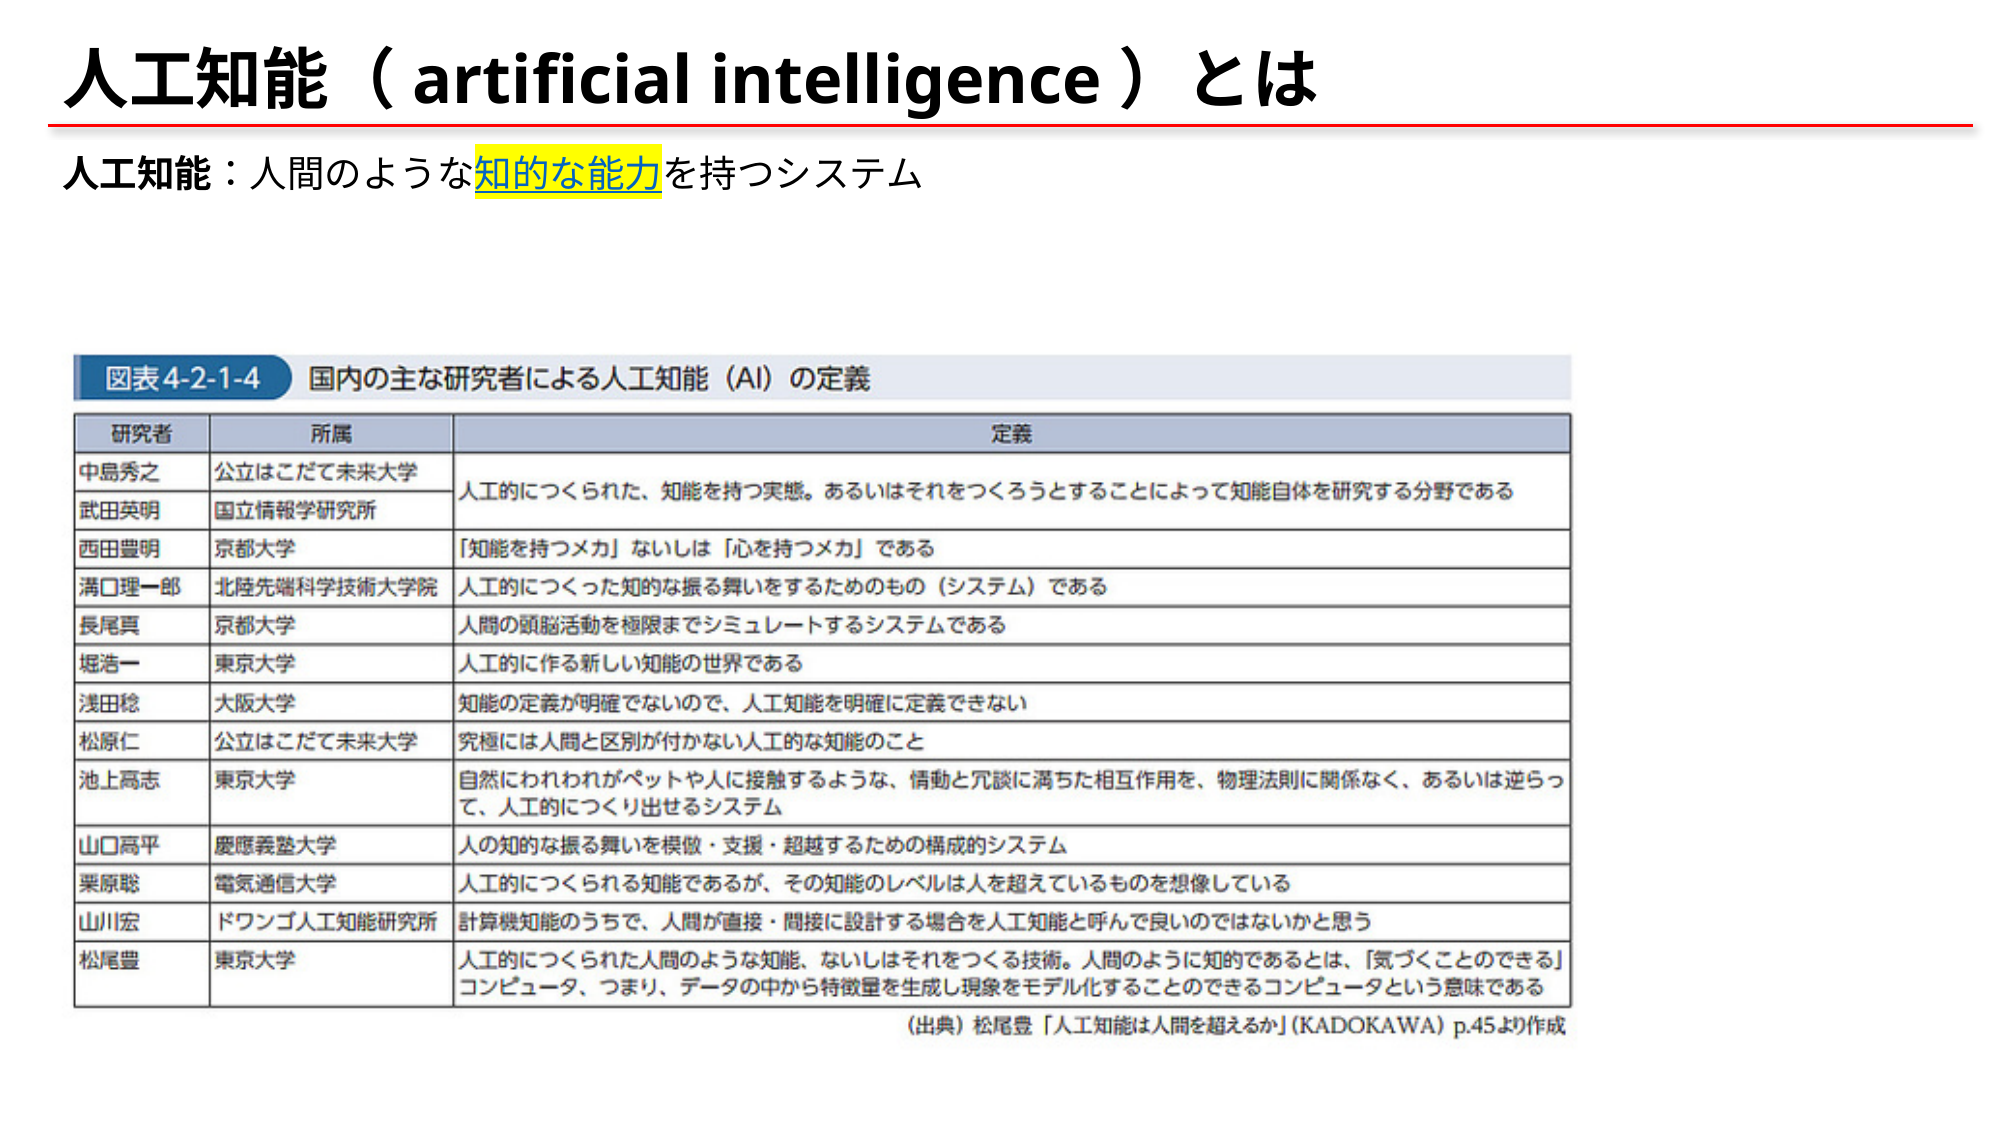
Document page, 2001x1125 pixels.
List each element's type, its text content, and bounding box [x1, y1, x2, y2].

title 人工知能（artificial intelligence）とは [47, 37, 1974, 126]
picture [47, 338, 1593, 1051]
list 人工知能：人間のような知的な能力を持つシステム [47, 142, 1974, 1108]
